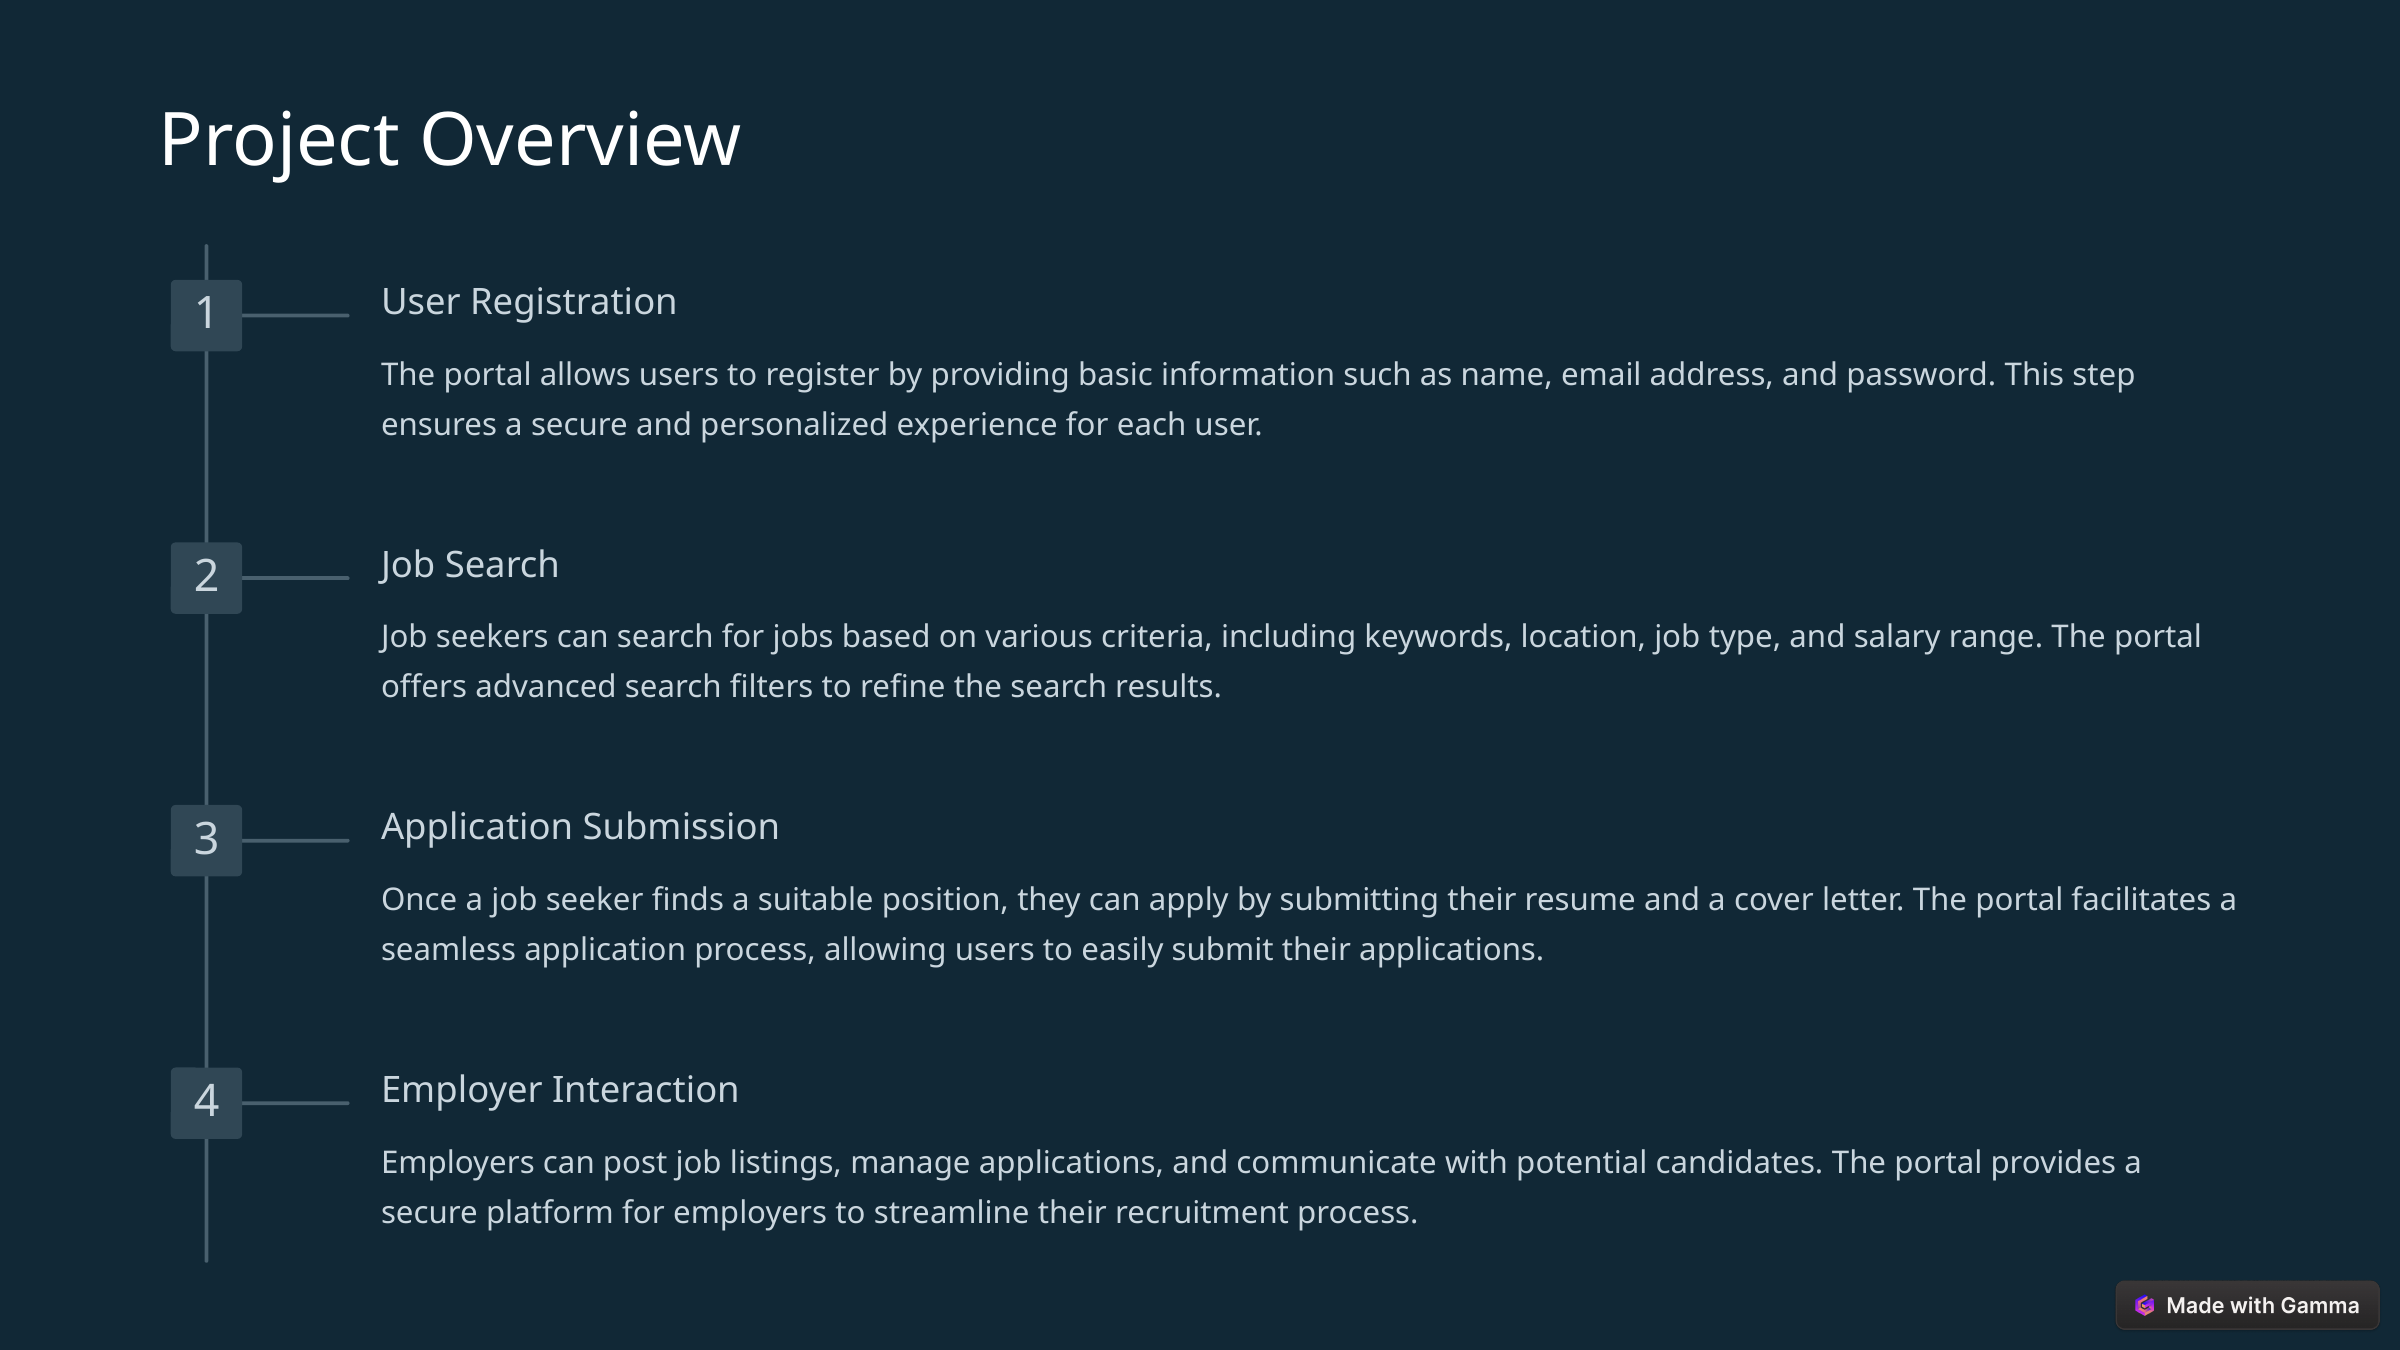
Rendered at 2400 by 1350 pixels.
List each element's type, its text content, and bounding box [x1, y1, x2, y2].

text_box [170, 804, 243, 877]
text_box Job seekers can search for jobs based on various criteria, including keywords, location, job type, and salary range. The portal offers advanced search filters to refine the search results. [381, 604, 2242, 706]
text_box 1 [195, 293, 217, 338]
text_box Employers can post job listings, manage applications, and communicate with potential candidates. The portal provides a secure platform for employers to streamline their recruitment process. [381, 1129, 2242, 1231]
text_box 2 [188, 555, 225, 601]
text_box User Registration [381, 275, 769, 323]
text_box [243, 313, 350, 318]
text_box The portal allows users to register by providing basic information such as name, email address, and password. This step ensures a secure and personalized experience for each user. [381, 341, 2242, 444]
text_box [170, 542, 243, 614]
text_box [243, 838, 350, 843]
text_box [170, 1067, 243, 1139]
text_box Employer Interaction [381, 1063, 846, 1111]
text_box Project Overview [158, 87, 917, 181]
text_box [204, 1139, 209, 1263]
text_box [243, 576, 350, 580]
text_box [204, 352, 209, 542]
text_box [243, 1101, 350, 1106]
text_box [204, 877, 209, 1067]
text_box [170, 279, 243, 352]
text_box [204, 244, 209, 279]
text_box [204, 614, 209, 804]
text_box 3 [188, 818, 225, 864]
picture [2106, 1271, 2389, 1339]
text_box 4 [188, 1080, 225, 1126]
text_box Application Submission [381, 801, 905, 848]
text_box Once a job seeker finds a suitable position, they can apply by submitting their resume and a cover letter. The portal facilitates a seamless application process, allowing users to easily submit their applications. [381, 866, 2242, 969]
text_box Job Search [381, 538, 755, 586]
